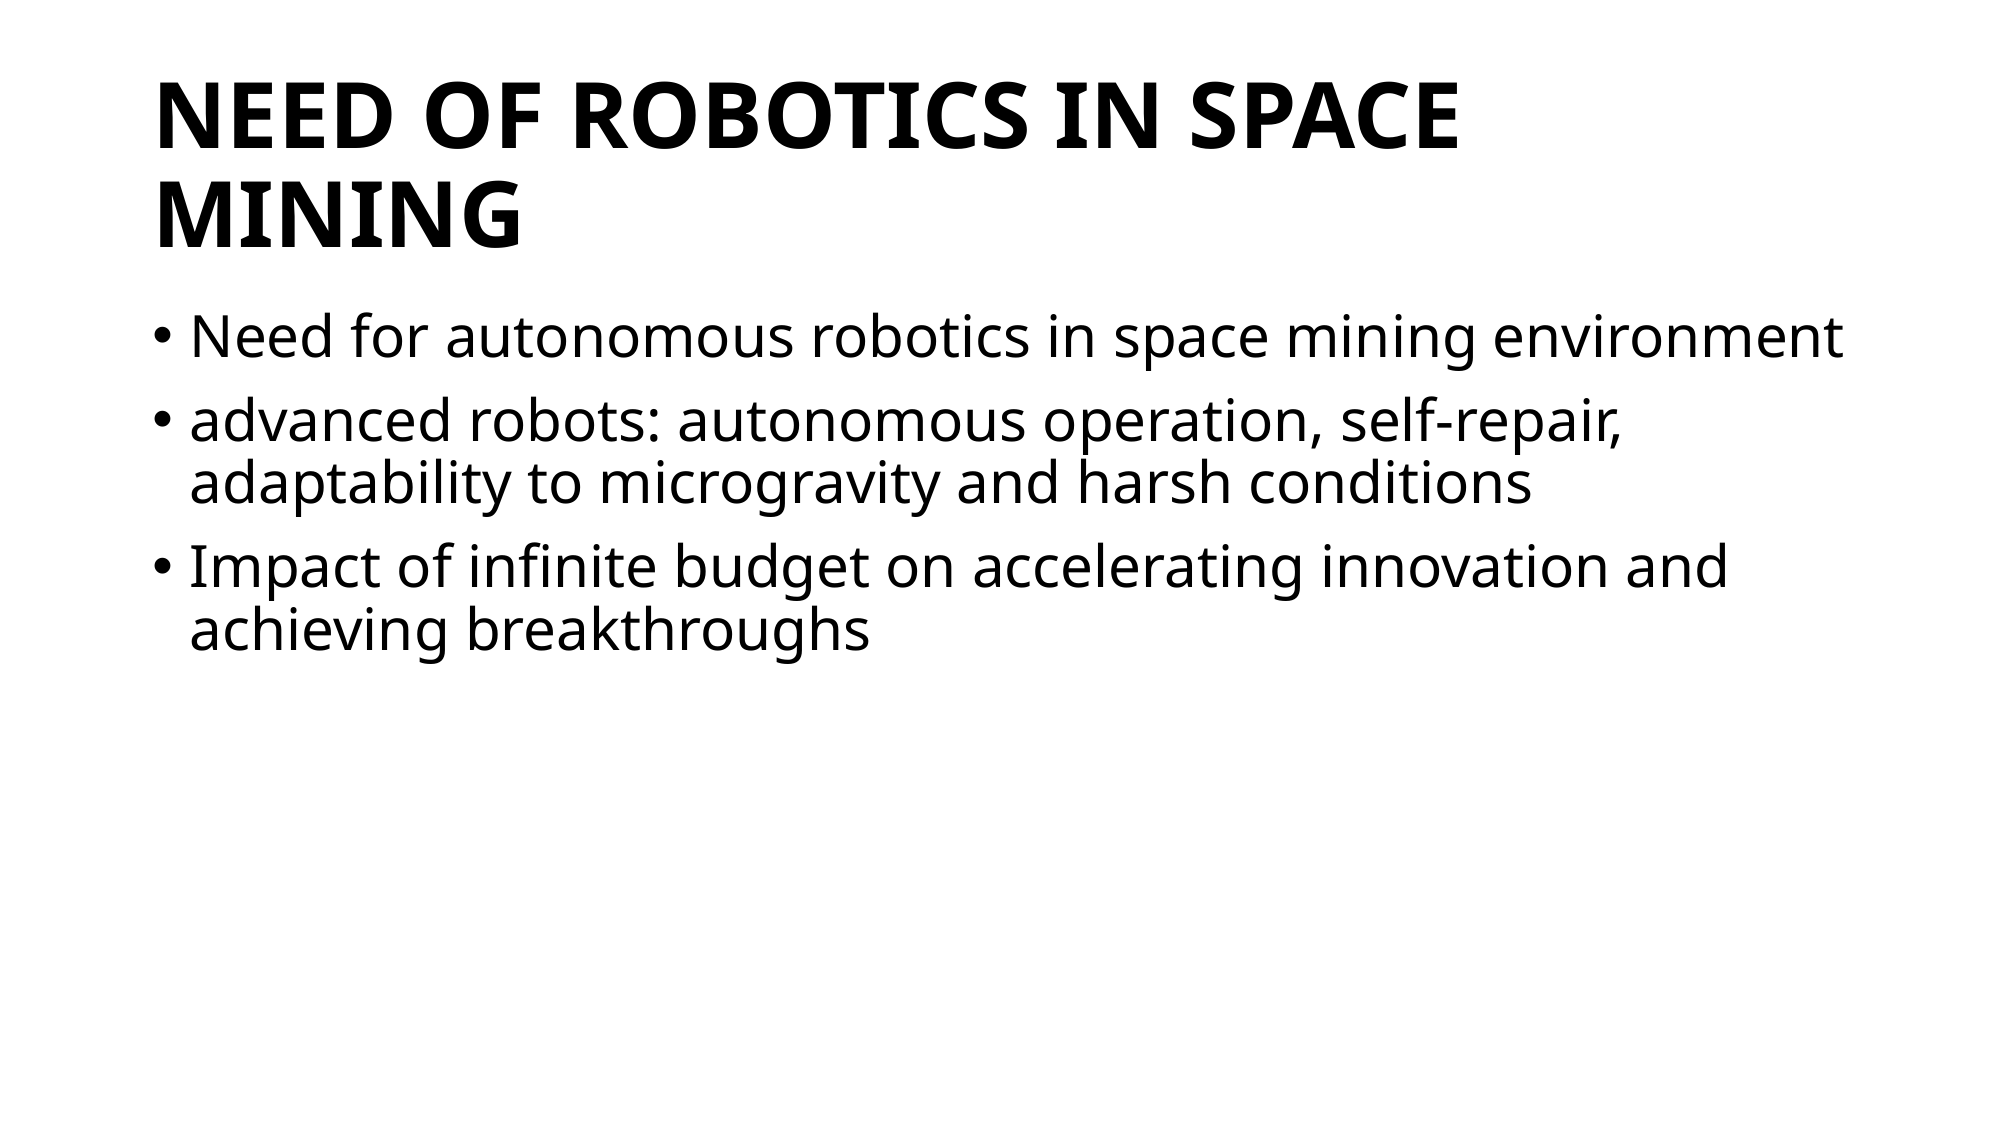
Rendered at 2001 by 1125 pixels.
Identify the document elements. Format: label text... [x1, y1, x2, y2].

title NEED OF ROBOTICS IN SPACE MINING [137, 59, 1863, 278]
list Need for autonomous robotics in space mining environment advanced robots: autonomous operation, self-repair, adaptability to microgravity and harsh conditions Impact of infinite budget on accelerating innovation and achieving breakthroughs [137, 299, 1863, 1014]
